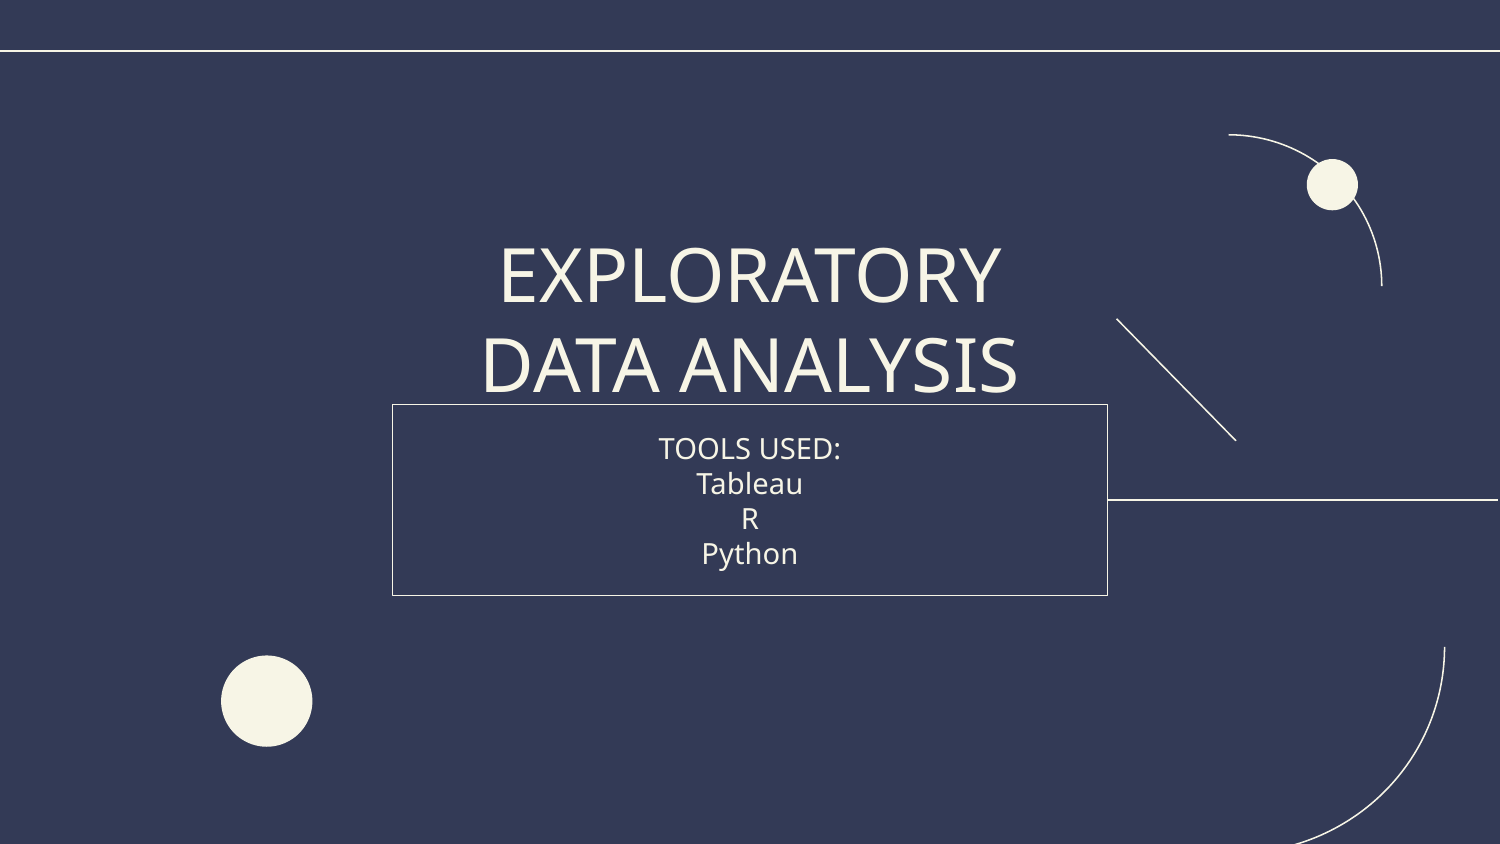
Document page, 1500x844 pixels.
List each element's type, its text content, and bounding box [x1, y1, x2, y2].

text_box [1306, 159, 1358, 211]
text_box [1228, 134, 1382, 287]
subtitle TOOLS USED: Tableau R Python [392, 404, 1108, 596]
text_box [221, 655, 313, 747]
title EXPLORATORY DATA ANALYSIS [393, 248, 1107, 387]
